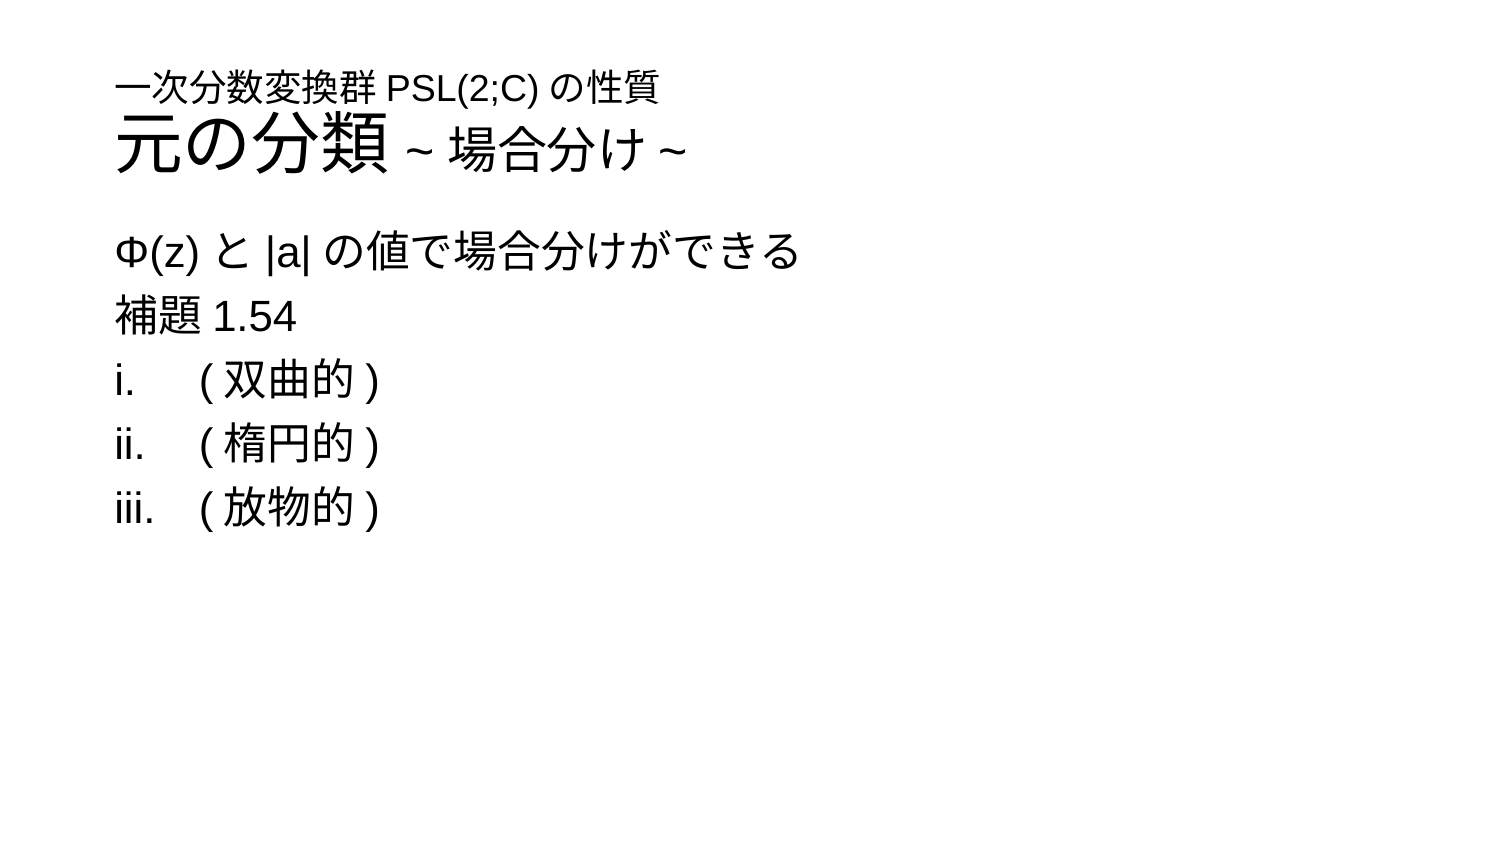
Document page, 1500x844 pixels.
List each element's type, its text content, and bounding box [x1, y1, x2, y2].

title 一次分数変換群PSL(2;C)の性質 元の分類~場合分け~ [103, 44, 1397, 208]
